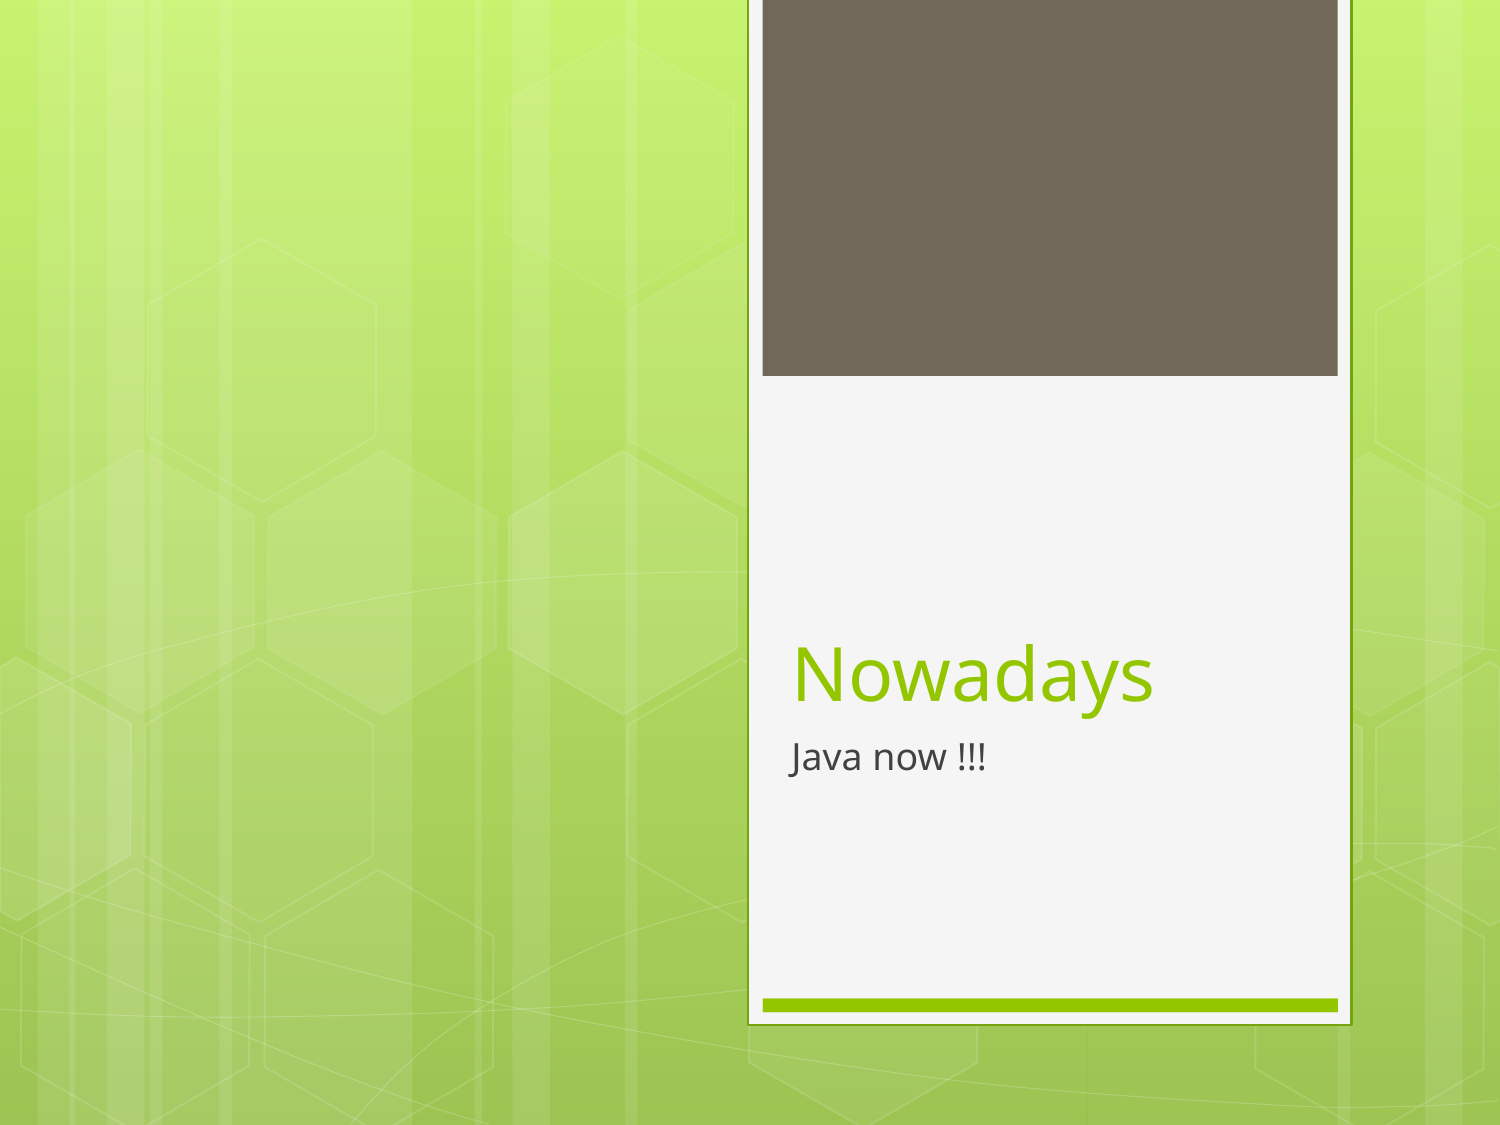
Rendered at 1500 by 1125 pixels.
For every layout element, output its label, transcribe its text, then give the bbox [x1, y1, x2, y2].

title Nowadays [776, 444, 1320, 724]
subtitle Java now !!! [776, 725, 1320, 933]
